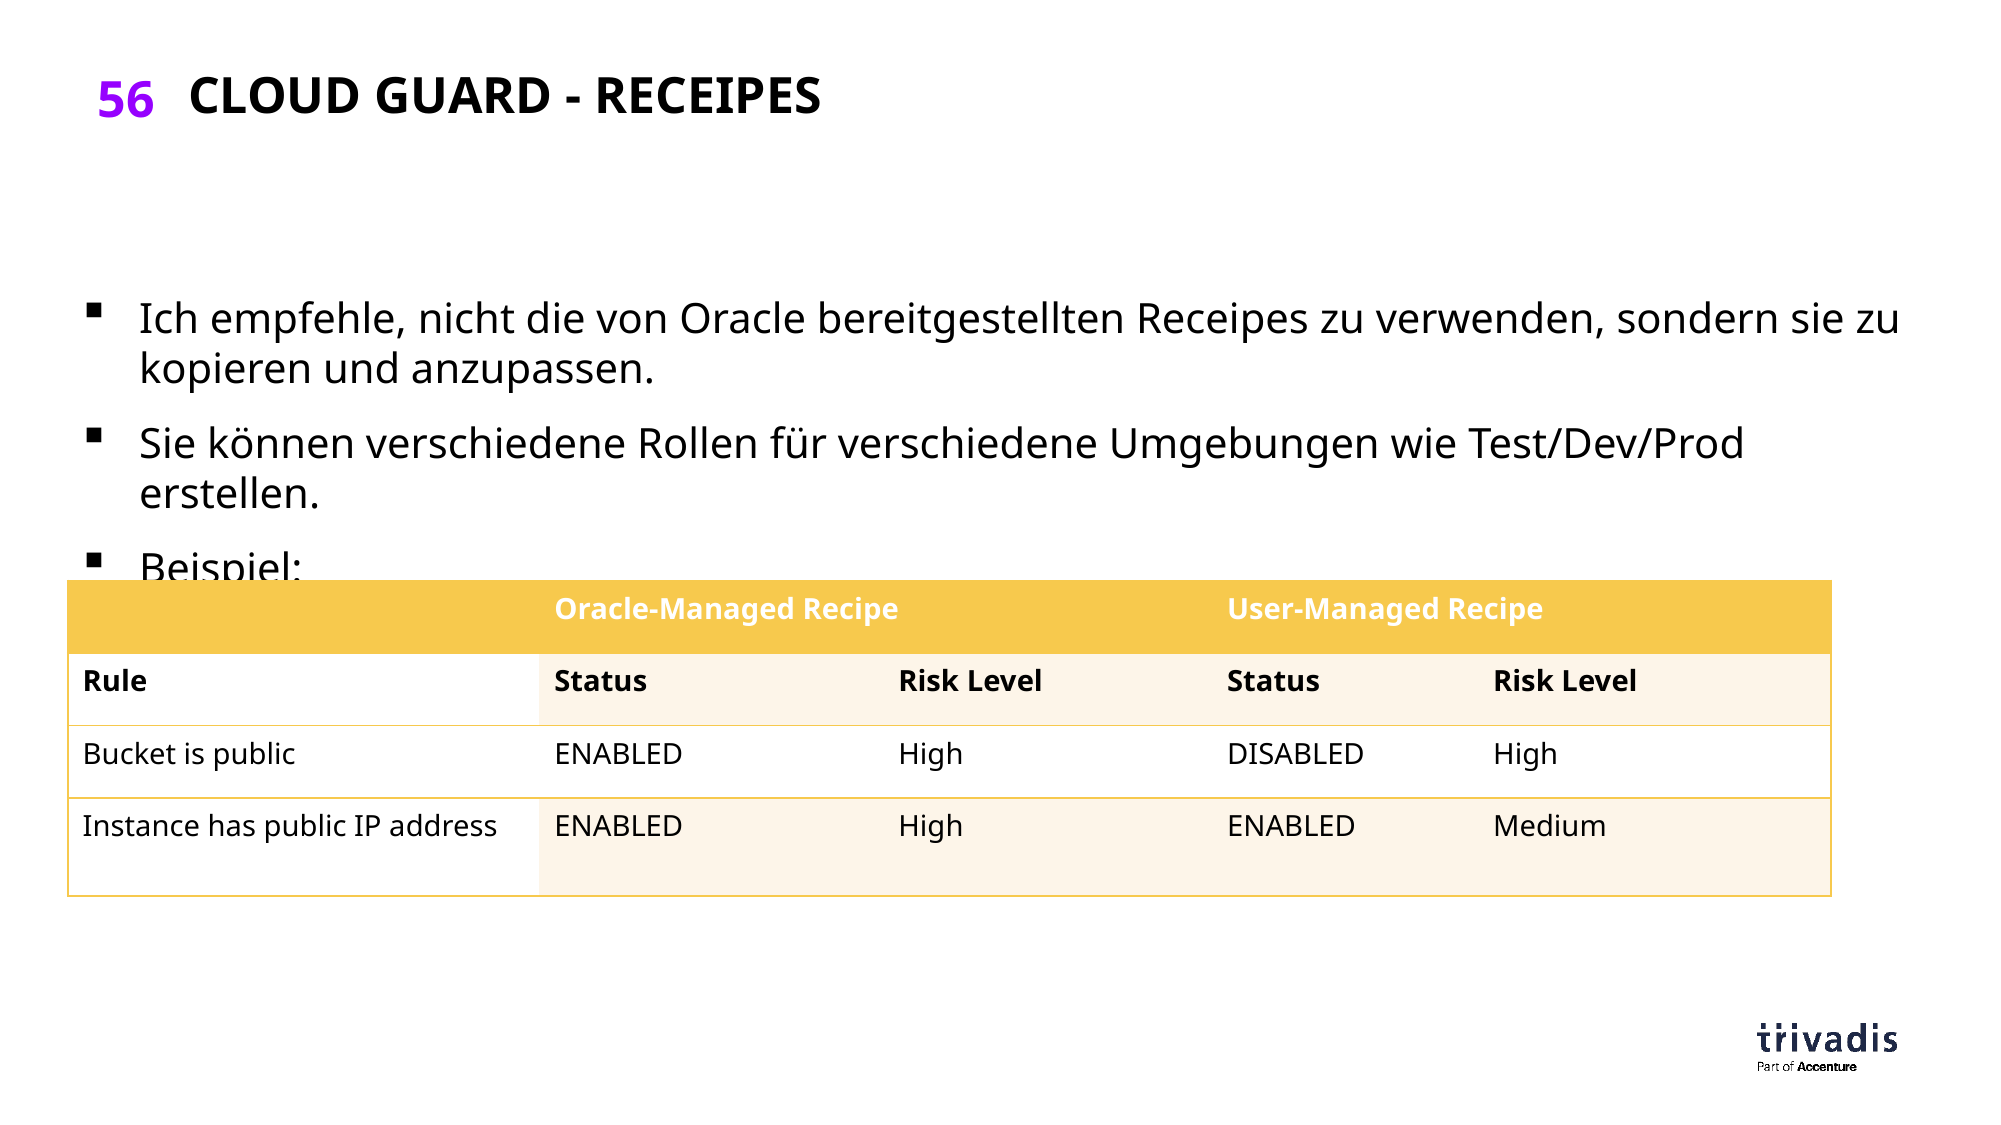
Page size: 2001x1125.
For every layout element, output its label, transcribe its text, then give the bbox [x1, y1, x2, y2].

table_cell High [1478, 726, 1830, 797]
table_cell Risk Level [883, 654, 1212, 725]
title Cloud guard - receipes [170, 63, 1933, 136]
table_cell Bucket is public [69, 726, 539, 797]
picture [1757, 1062, 1897, 1071]
table_cell Medium [1478, 799, 1830, 895]
table_cell ENABLED [539, 726, 883, 797]
table_cell Instance has public IP address [69, 799, 539, 895]
table_cell High [883, 799, 1212, 895]
table_header [69, 581, 539, 652]
table_header Oracle-Managed Recipe [539, 581, 1212, 652]
table_cell Status [539, 654, 883, 725]
table_header User-Managed Recipe [1212, 581, 1830, 652]
table_cell ENABLED [539, 799, 883, 895]
table_cell High [883, 726, 1212, 797]
table_cell Rule [69, 654, 539, 725]
list Ich empfehle, nicht die von Oracle bereitgestellten Receipes zu verwenden, sondern sie zu kopieren und anzupassen. Sie können verschiedene Rollen für verschiedene Umgebungen wie Test/Dev/Prod erstellen. Beispiel: [65, 284, 1933, 1062]
table_cell ENABLED [1212, 799, 1478, 895]
table_cell Risk Level [1478, 654, 1830, 725]
table_cell Status [1212, 654, 1478, 725]
table_cell DISABLED [1212, 726, 1478, 797]
